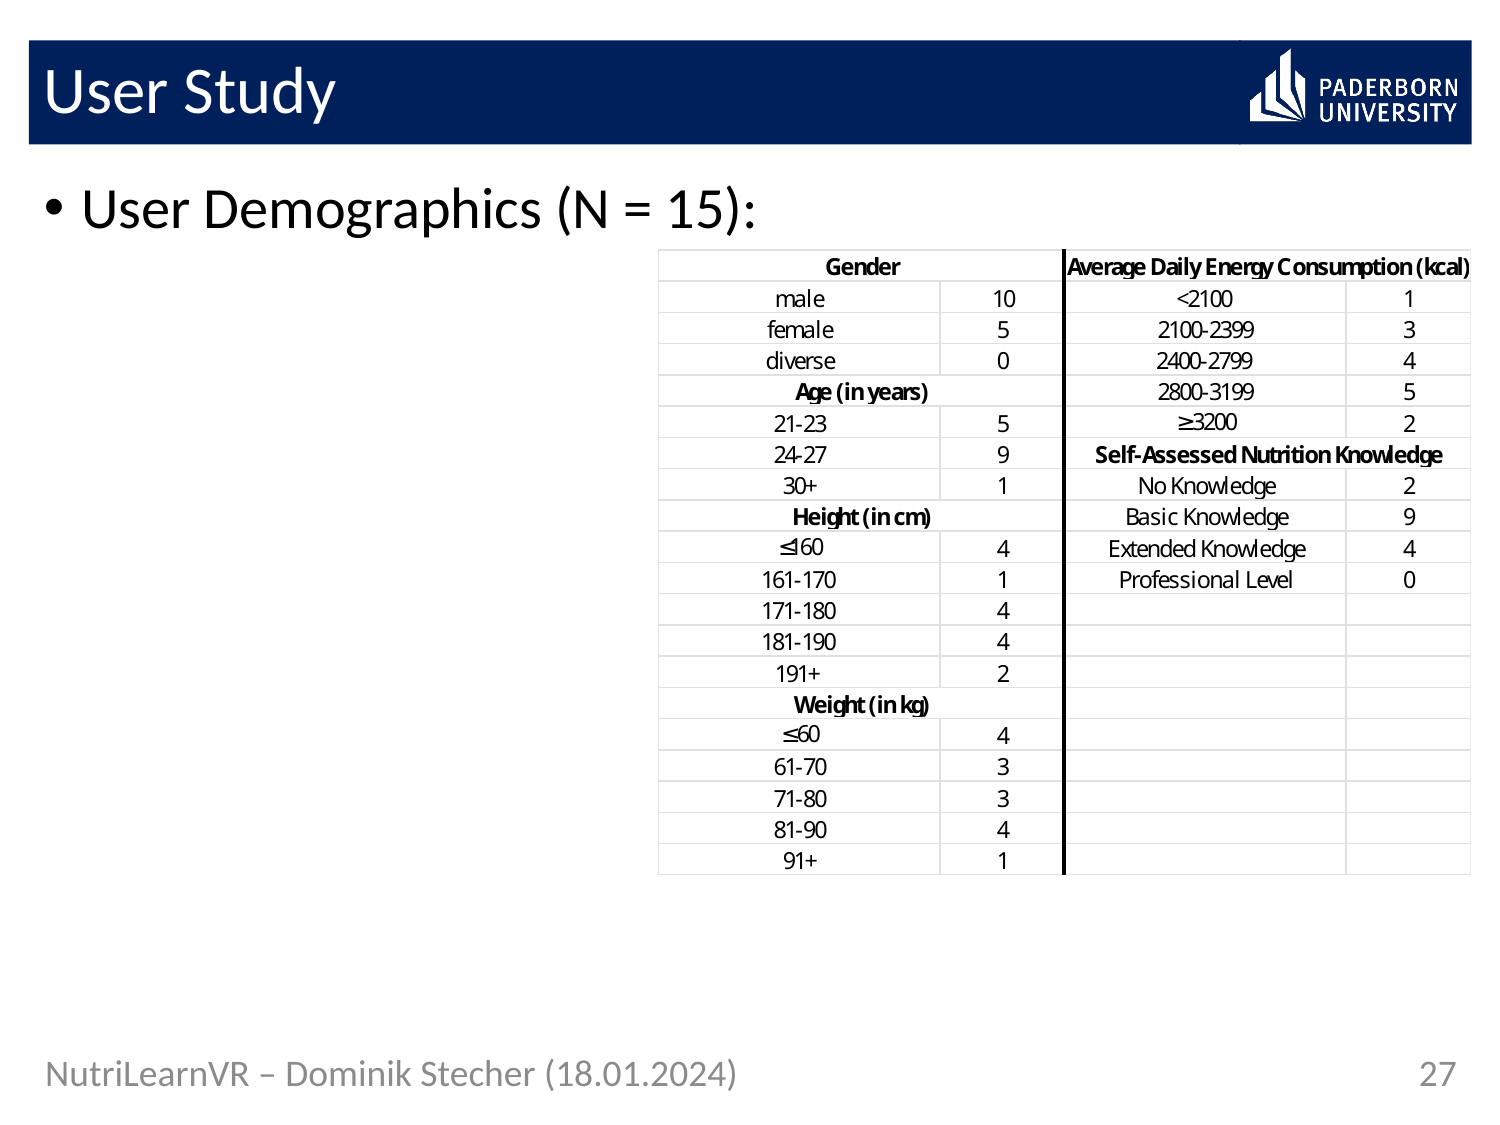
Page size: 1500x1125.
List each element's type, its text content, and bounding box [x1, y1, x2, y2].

list User Demographics (N = 15): [28, 170, 1471, 250]
slide_number 27 [1134, 1041, 1472, 1101]
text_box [657, 249, 1472, 876]
picture [1250, 48, 1457, 122]
title User Study [28, 40, 1241, 145]
